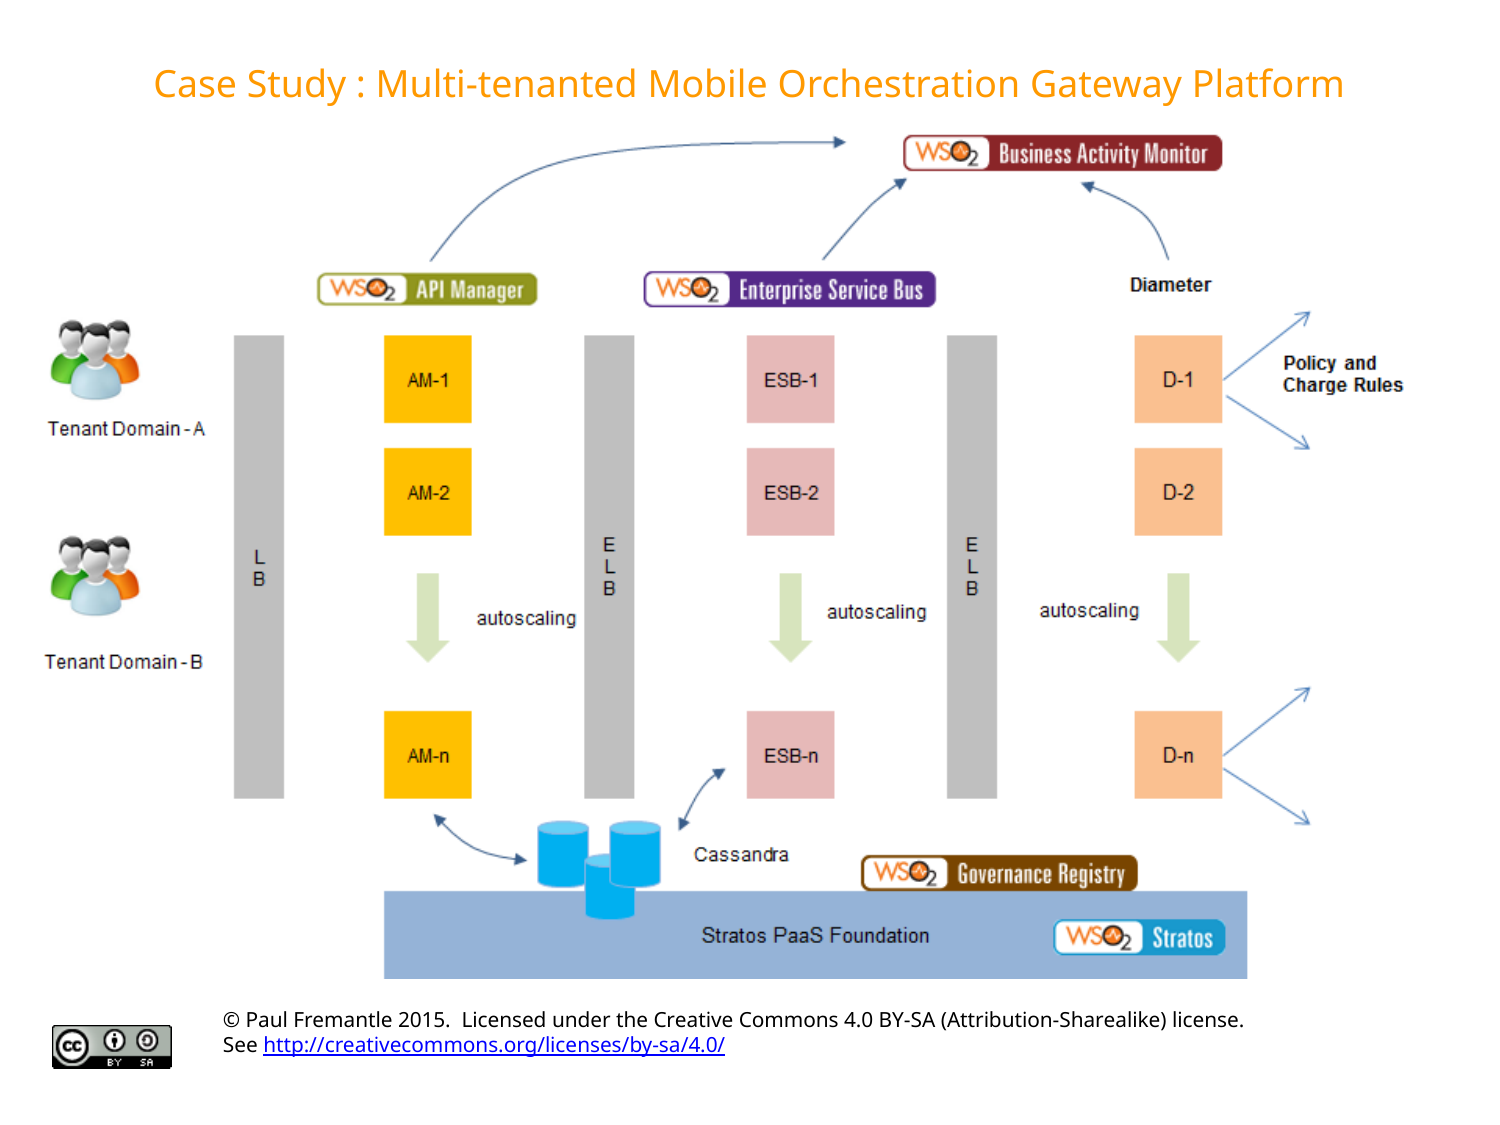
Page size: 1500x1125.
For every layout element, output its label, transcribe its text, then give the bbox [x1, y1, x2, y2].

picture [31, 129, 1443, 979]
picture [52, 1025, 172, 1069]
title Case Study : Multi-tenanted Mobile Orchestration Gateway Platform [28, 45, 1472, 149]
